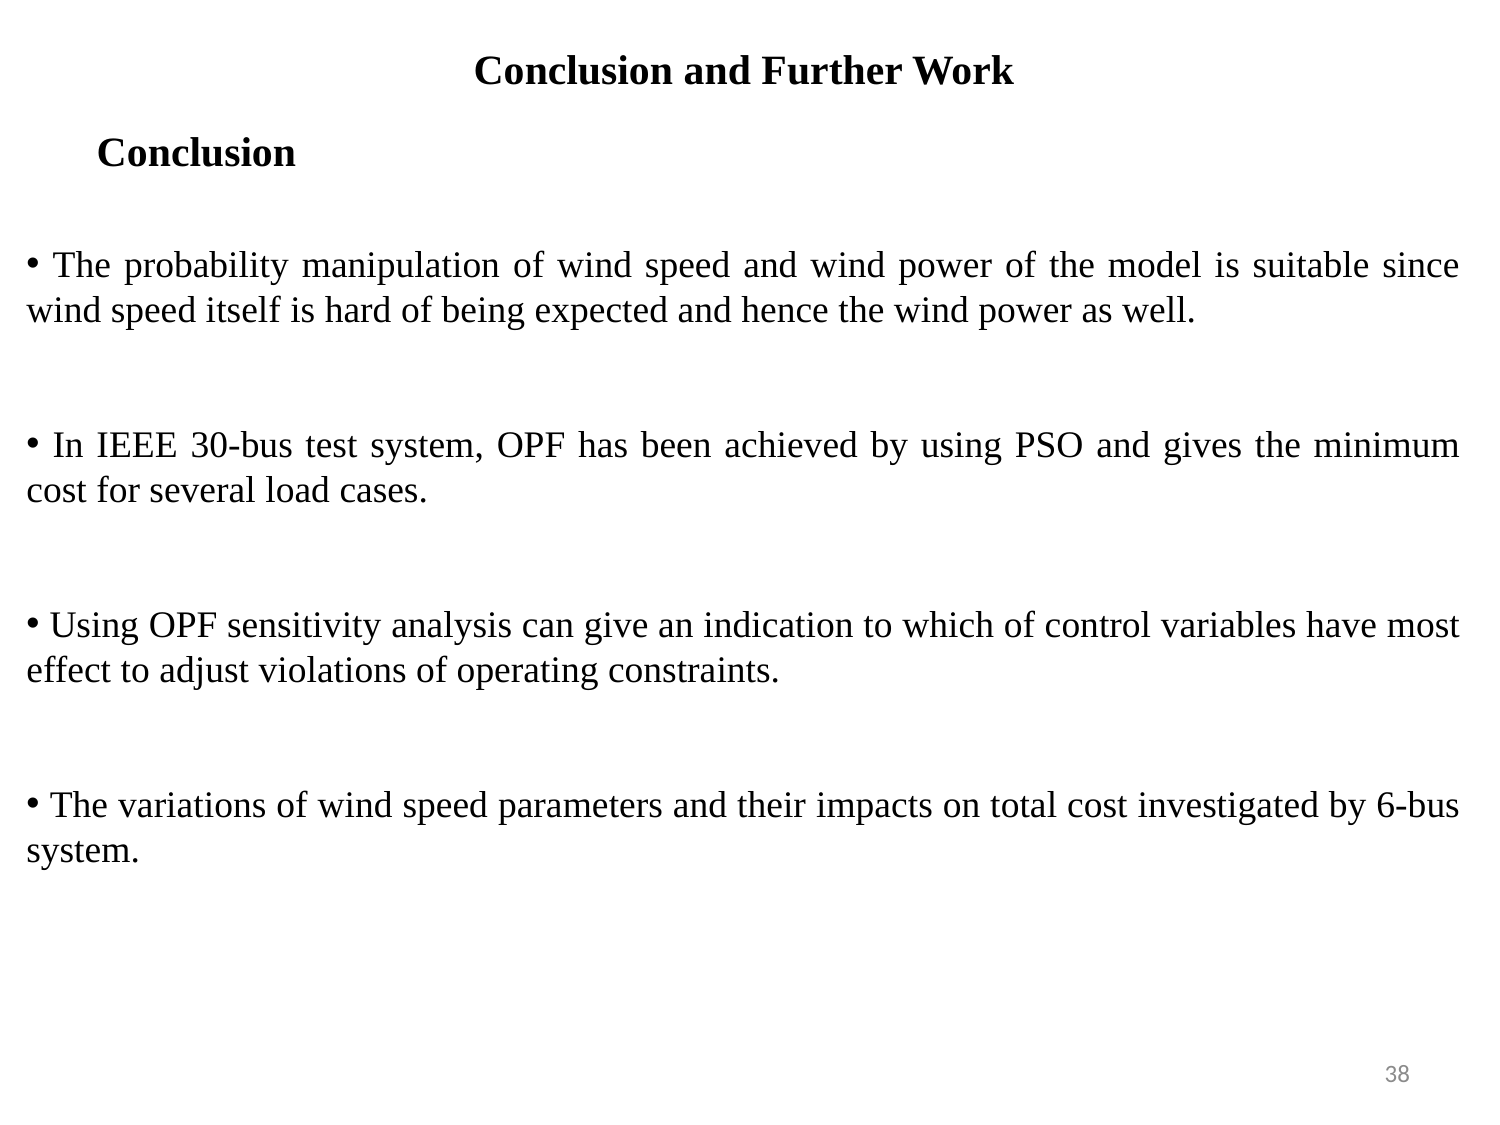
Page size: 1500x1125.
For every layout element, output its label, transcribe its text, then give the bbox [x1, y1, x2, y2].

slide_number 38 [1074, 1042, 1425, 1103]
text_box Conclusion and Further Work [210, 35, 1278, 187]
text_box Conclusion [81, 117, 516, 227]
text_box The probability manipulation of wind speed and wind power of the model is suitable since wind speed itself is hard of being expected and hence the wind power as well. In IEEE 30-bus test system, OPF has been achieved by using PSO and gives the minimum cost for several load cases. Using OPF sensitivity analysis can give an indication to which of control variables have most effect to adjust violations of operating constraints. The variations of wind speed parameters and their impacts on total cost investigated by 6-bus system. [11, 187, 1477, 878]
